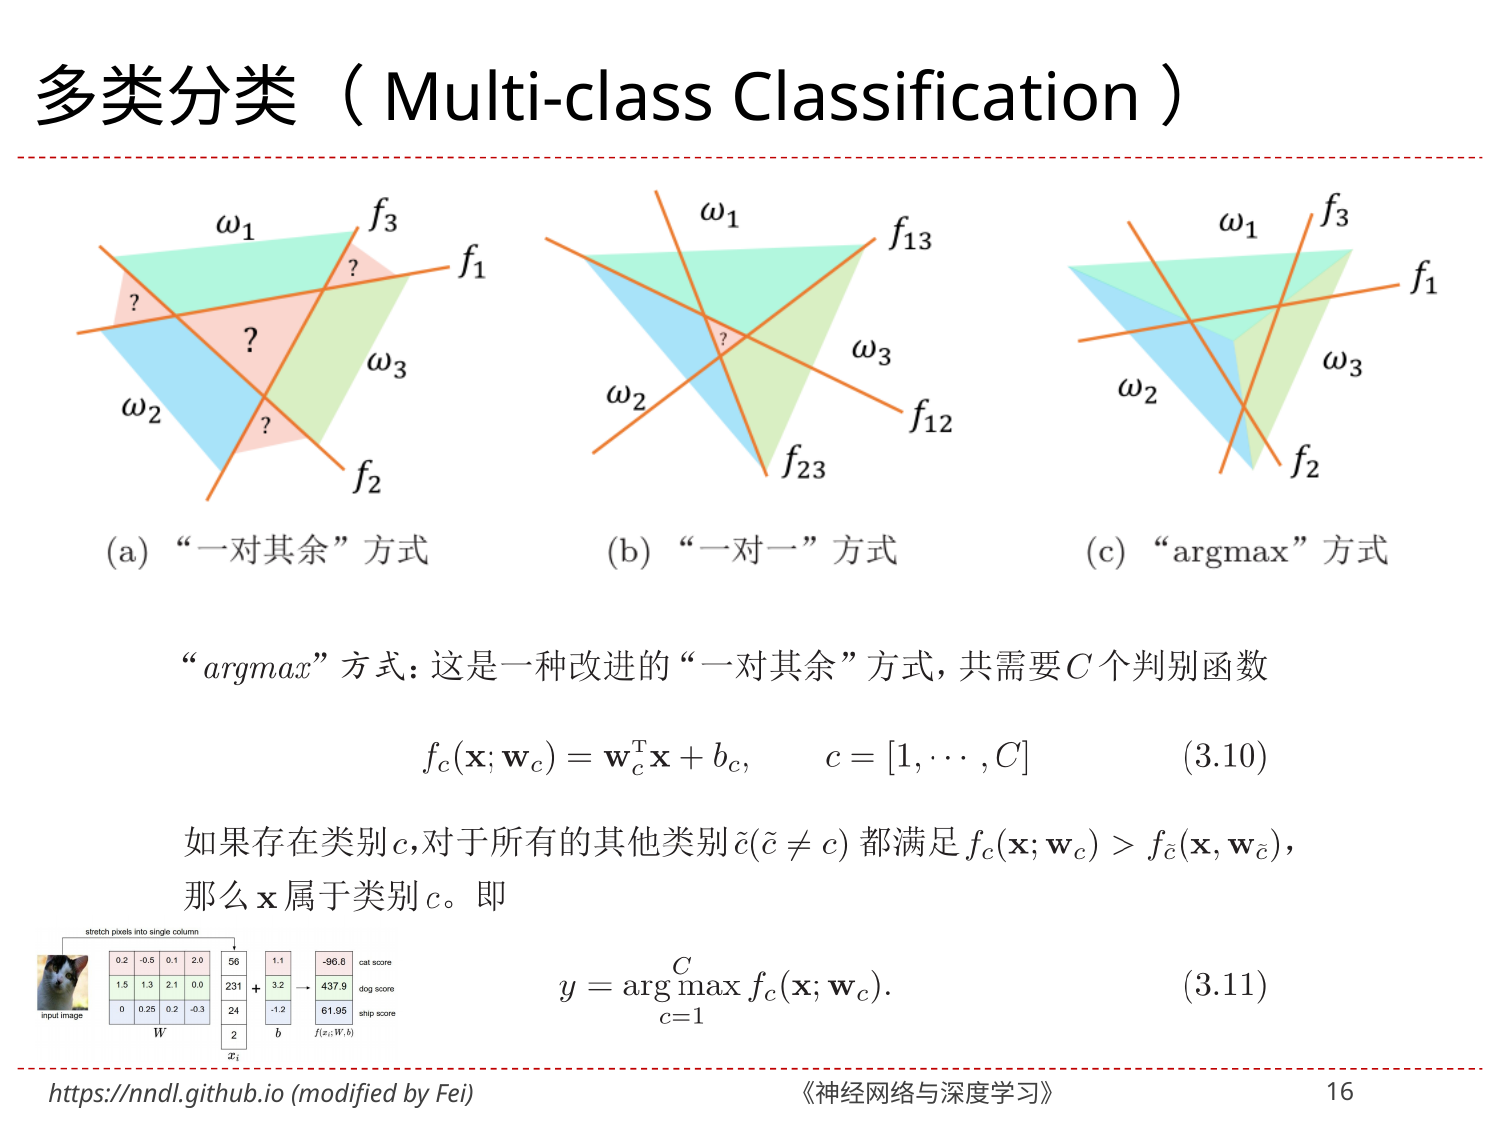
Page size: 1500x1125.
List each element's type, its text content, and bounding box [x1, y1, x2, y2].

title 多类分类（Multi-class Classification） [17, 24, 1483, 142]
picture [176, 641, 1313, 1051]
picture [22, 185, 1478, 570]
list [31, 914, 403, 1062]
